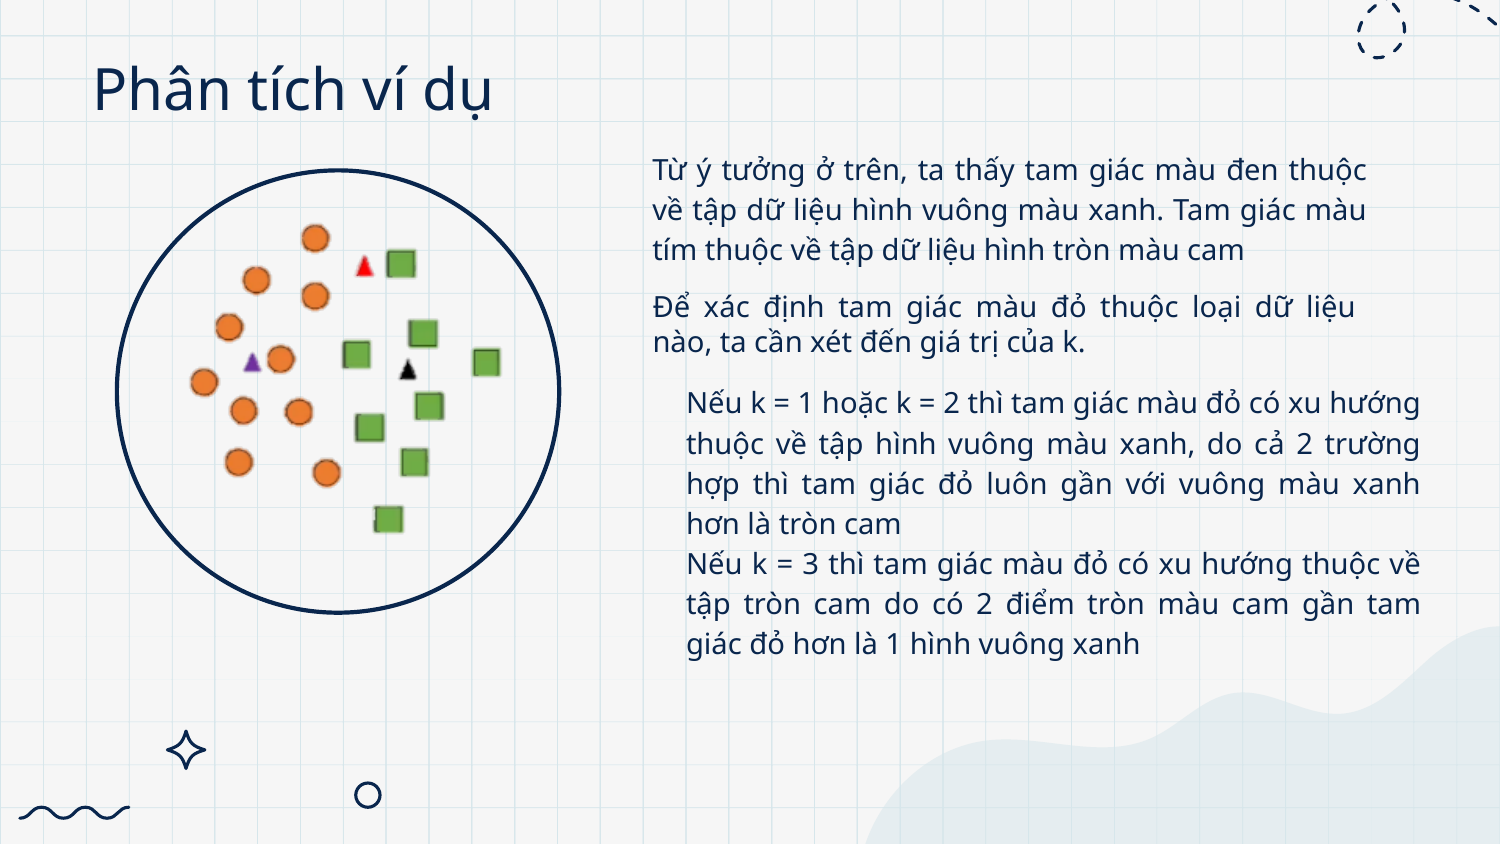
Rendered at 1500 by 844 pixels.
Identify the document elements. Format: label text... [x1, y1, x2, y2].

subtitle Nếu k = 1 hoặc k = 2 thì tam giác màu đỏ có xu hướng thuộc về tập hình vuông màu xanh, do cả 2 trường hợp thì tam giác đỏ luôn gần với vuông màu xanh hơn là tròn cam Nếu k = 3 thì tam giác màu đỏ có xu hướng thuộc về tập tròn cam do có 2 điểm tròn màu cam gần tam giác đỏ hơn là 1 hình vuông xanh [651, 364, 1437, 686]
picture [0, 0, 1500, 844]
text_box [19, 730, 206, 819]
title Phân tích ví dụ [77, 37, 1342, 132]
text_box [355, 783, 381, 808]
subtitle Từ ý tưởng ở trên, ta thấy tam giác màu đen thuộc về tập dữ liệu hình vuông màu xanh. Tam giác màu tím thuộc về tập dữ liệu hình tròn màu cam [618, 131, 1383, 370]
text_box Để xác định tam giác màu đỏ thuộc loại dữ liệu nào, ta cần xét đến giá trị của k. [637, 281, 1372, 436]
